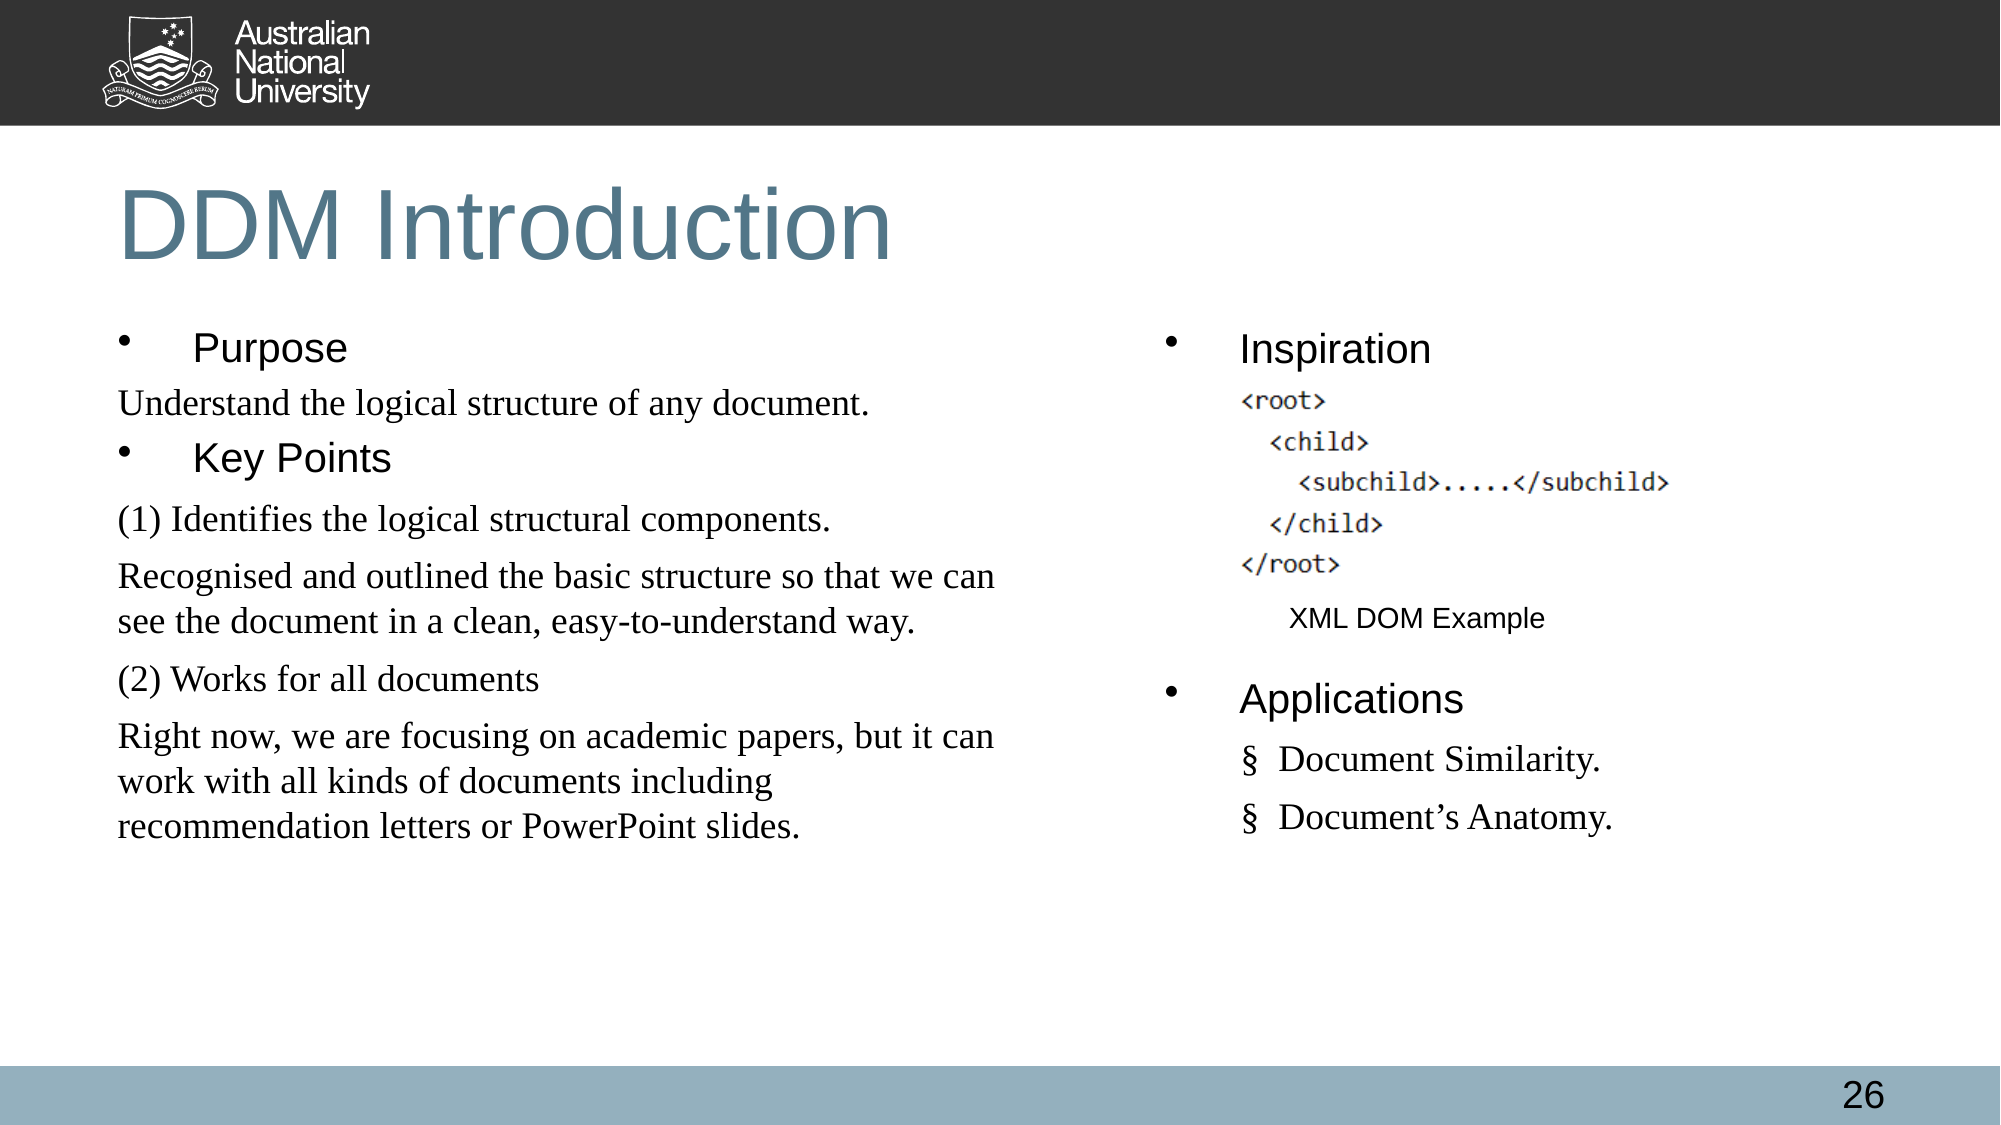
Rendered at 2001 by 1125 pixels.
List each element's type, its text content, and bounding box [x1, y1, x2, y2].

text_box XML DOM Example [1273, 601, 1568, 642]
slide_number 26 [1771, 1062, 1900, 1098]
picture [1226, 372, 1688, 593]
list Purpose Understand the logical structure of any document. Key Points (1) Identifies the logical structural components. Recognised and outlined the basic structure so that we can see the document in a clean, easy-to-understand way. (2) Works for all documents Right now, we are focusing on academic papers, but it can work with all kinds of documents including recommendation letters or PowerPoint slides. [102, 312, 1046, 1005]
text_box Inspiration Applications § Document Similarity. § Document’s Anatomy. [1149, 314, 1726, 1005]
title DDM Introduction [102, 125, 1903, 313]
